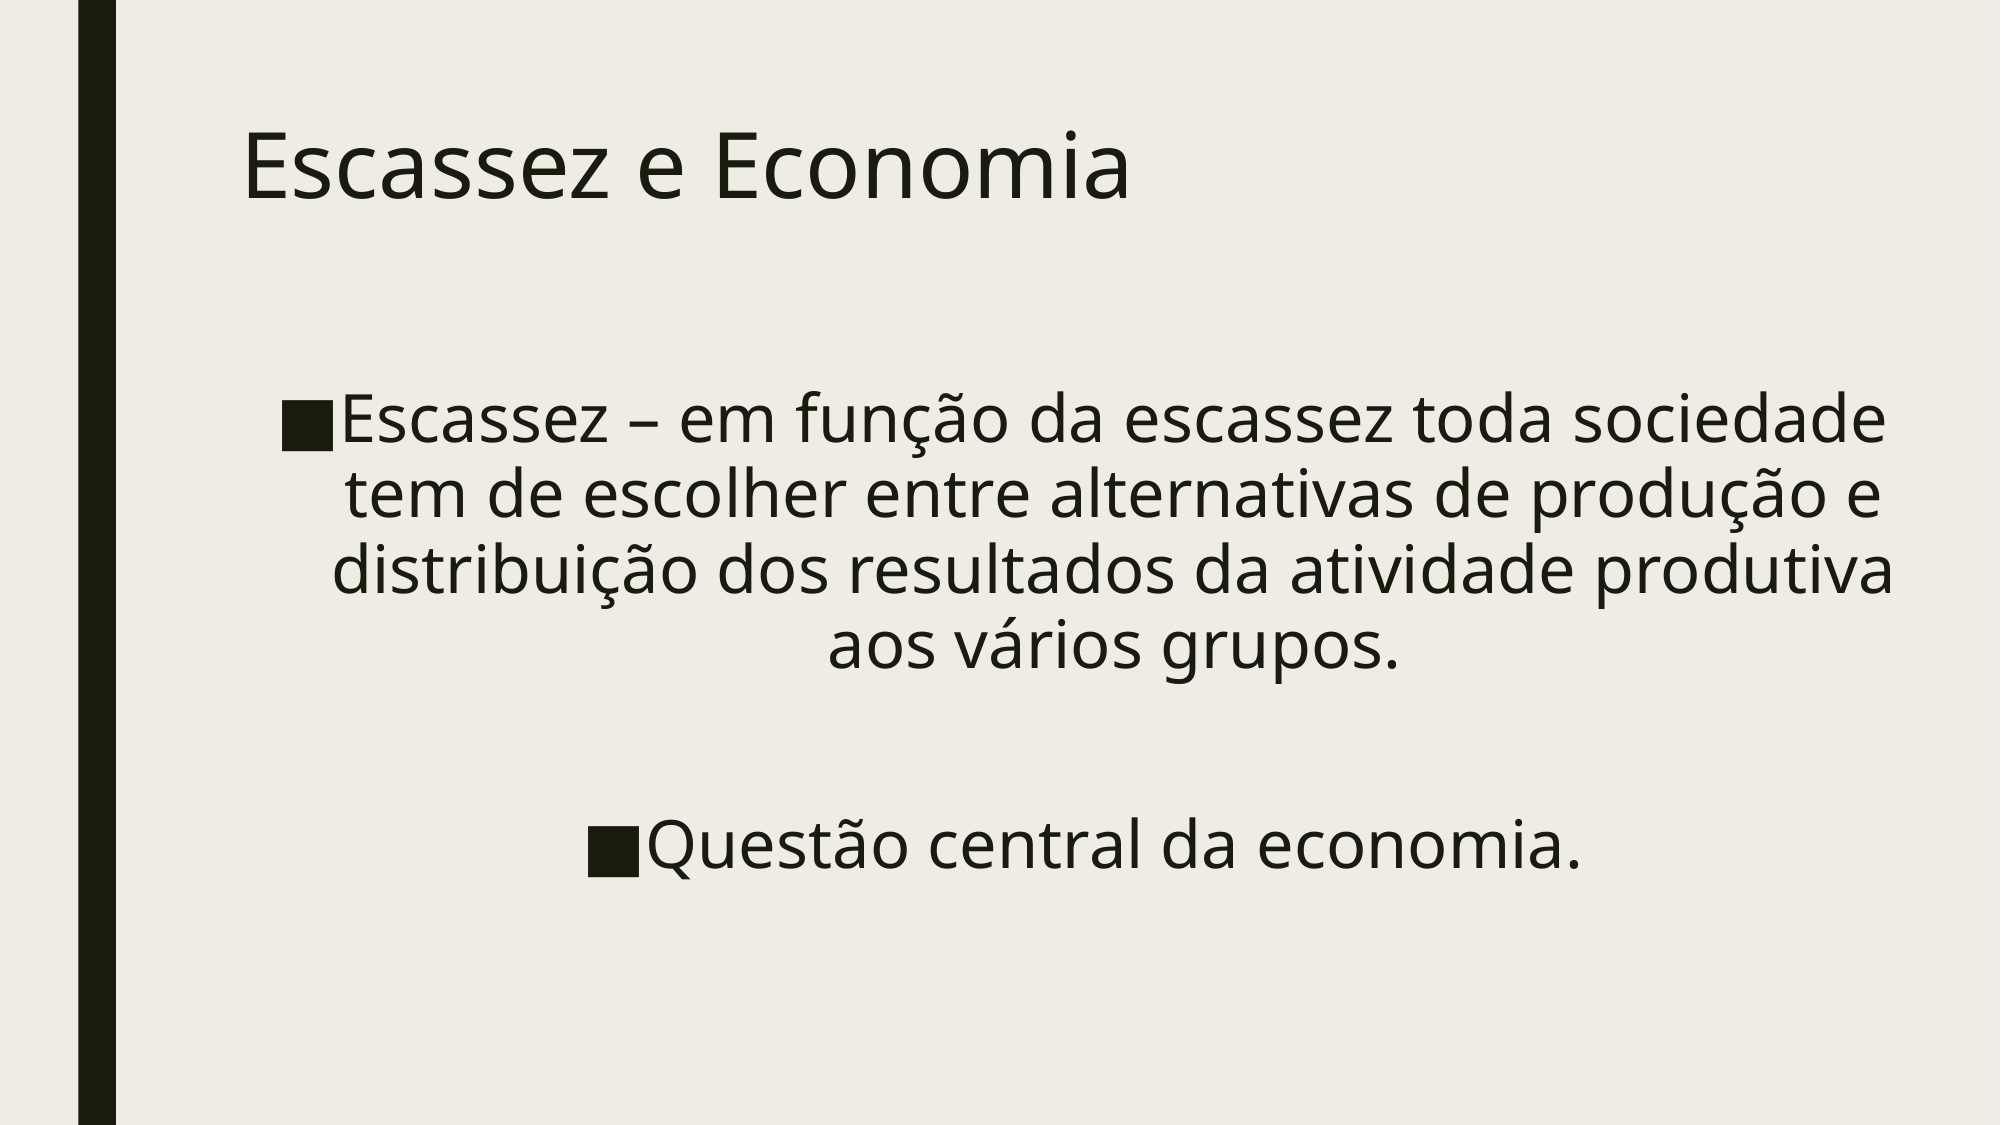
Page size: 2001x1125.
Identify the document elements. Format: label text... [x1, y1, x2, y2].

list Escassez – em função da escassez toda sociedade tem de escolher entre alternativas de produção e distribuição dos resultados da atividade produtiva aos vários grupos. Questão central da economia. [225, 375, 1943, 963]
title Escassez e Economia [225, 112, 1800, 357]
